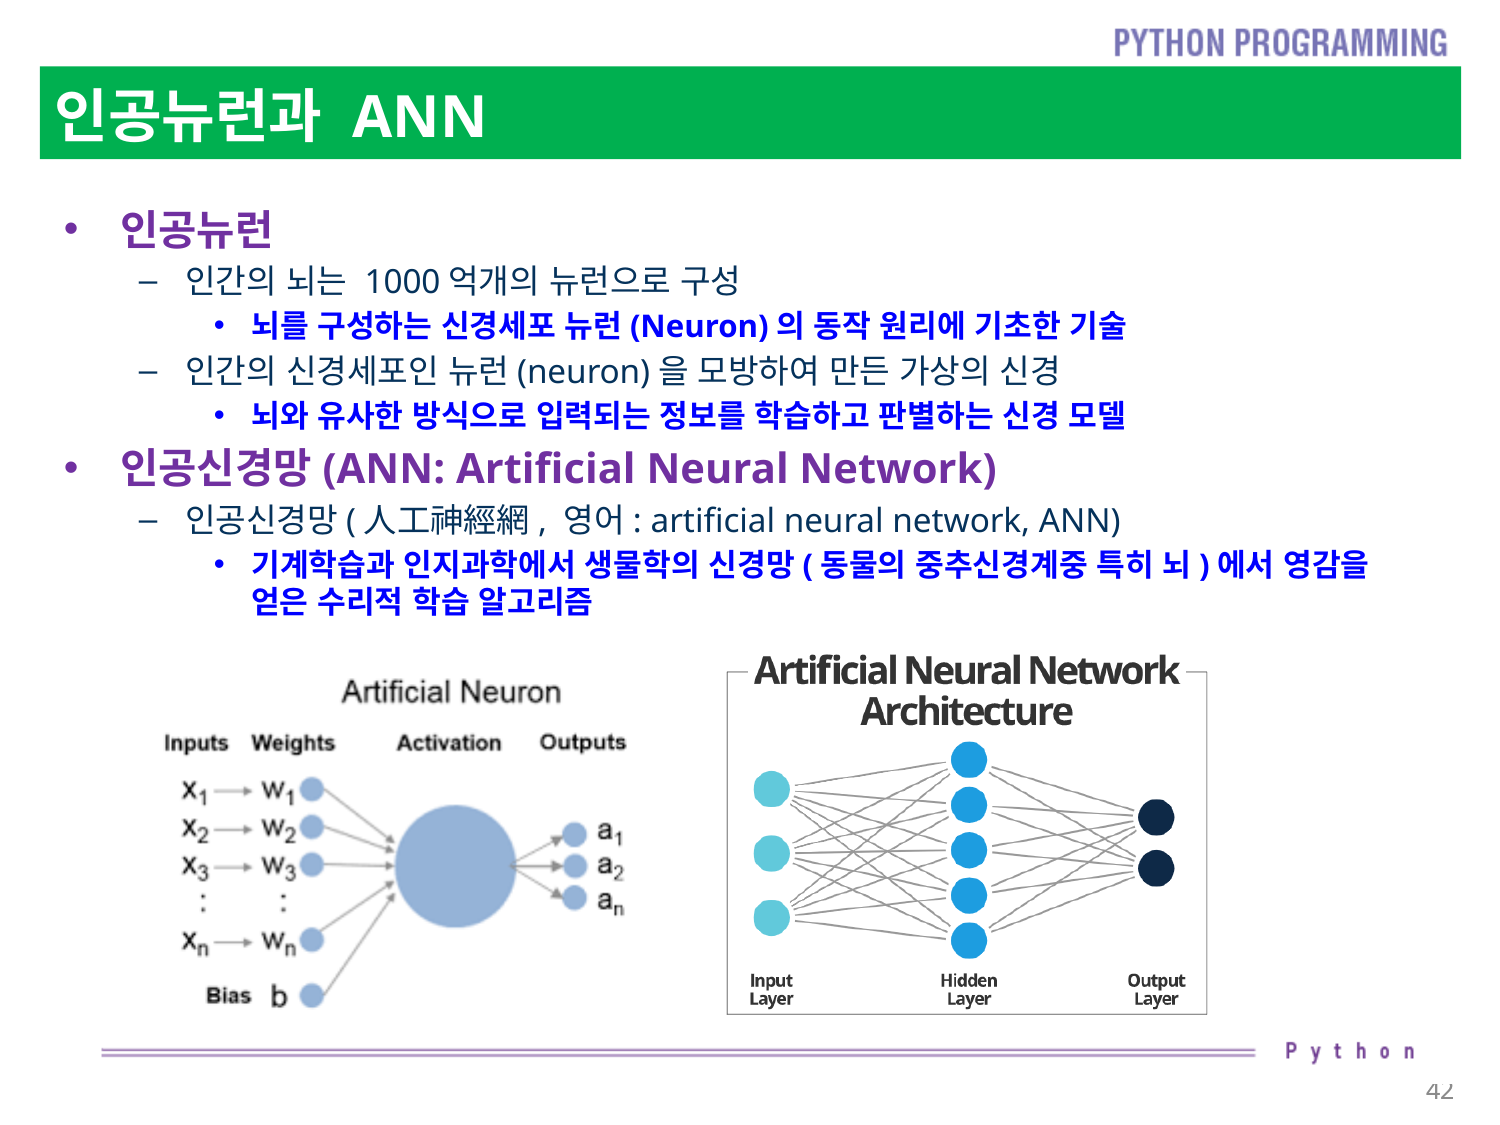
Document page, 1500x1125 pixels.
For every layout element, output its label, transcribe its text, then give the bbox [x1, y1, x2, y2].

picture [18, 1020, 1483, 1084]
title 인공뉴런과 ANN [39, 76, 1444, 152]
picture [1106, 13, 1462, 66]
picture [141, 633, 661, 1025]
slide_number 42 [1119, 1071, 1470, 1112]
picture [717, 647, 1215, 1025]
list 인공뉴런 인간의 뇌는 1000억개의 뉴런으로 구성 뇌를 구성하는 신경세포 뉴런(Neuron)의 동작 원리에 기초한 기술 인간의 신경세포인 뉴런(neuron)을 모방하여 만든 가상의 신경 뇌와 유사한 방식으로 입력되는 정보를 학습하고 판별하는 신경 모델 인공신경망(ANN: Artificial Neural Network) 인공신경망(人工神經網, 영어: artificial neural network, ANN) 기계학습과 인지과학에서 생물학의 신경망(동물의 중추신경계중 특히 뇌)에서 영감을 얻은 수리적 학습 알고리즘 [48, 195, 1427, 1041]
